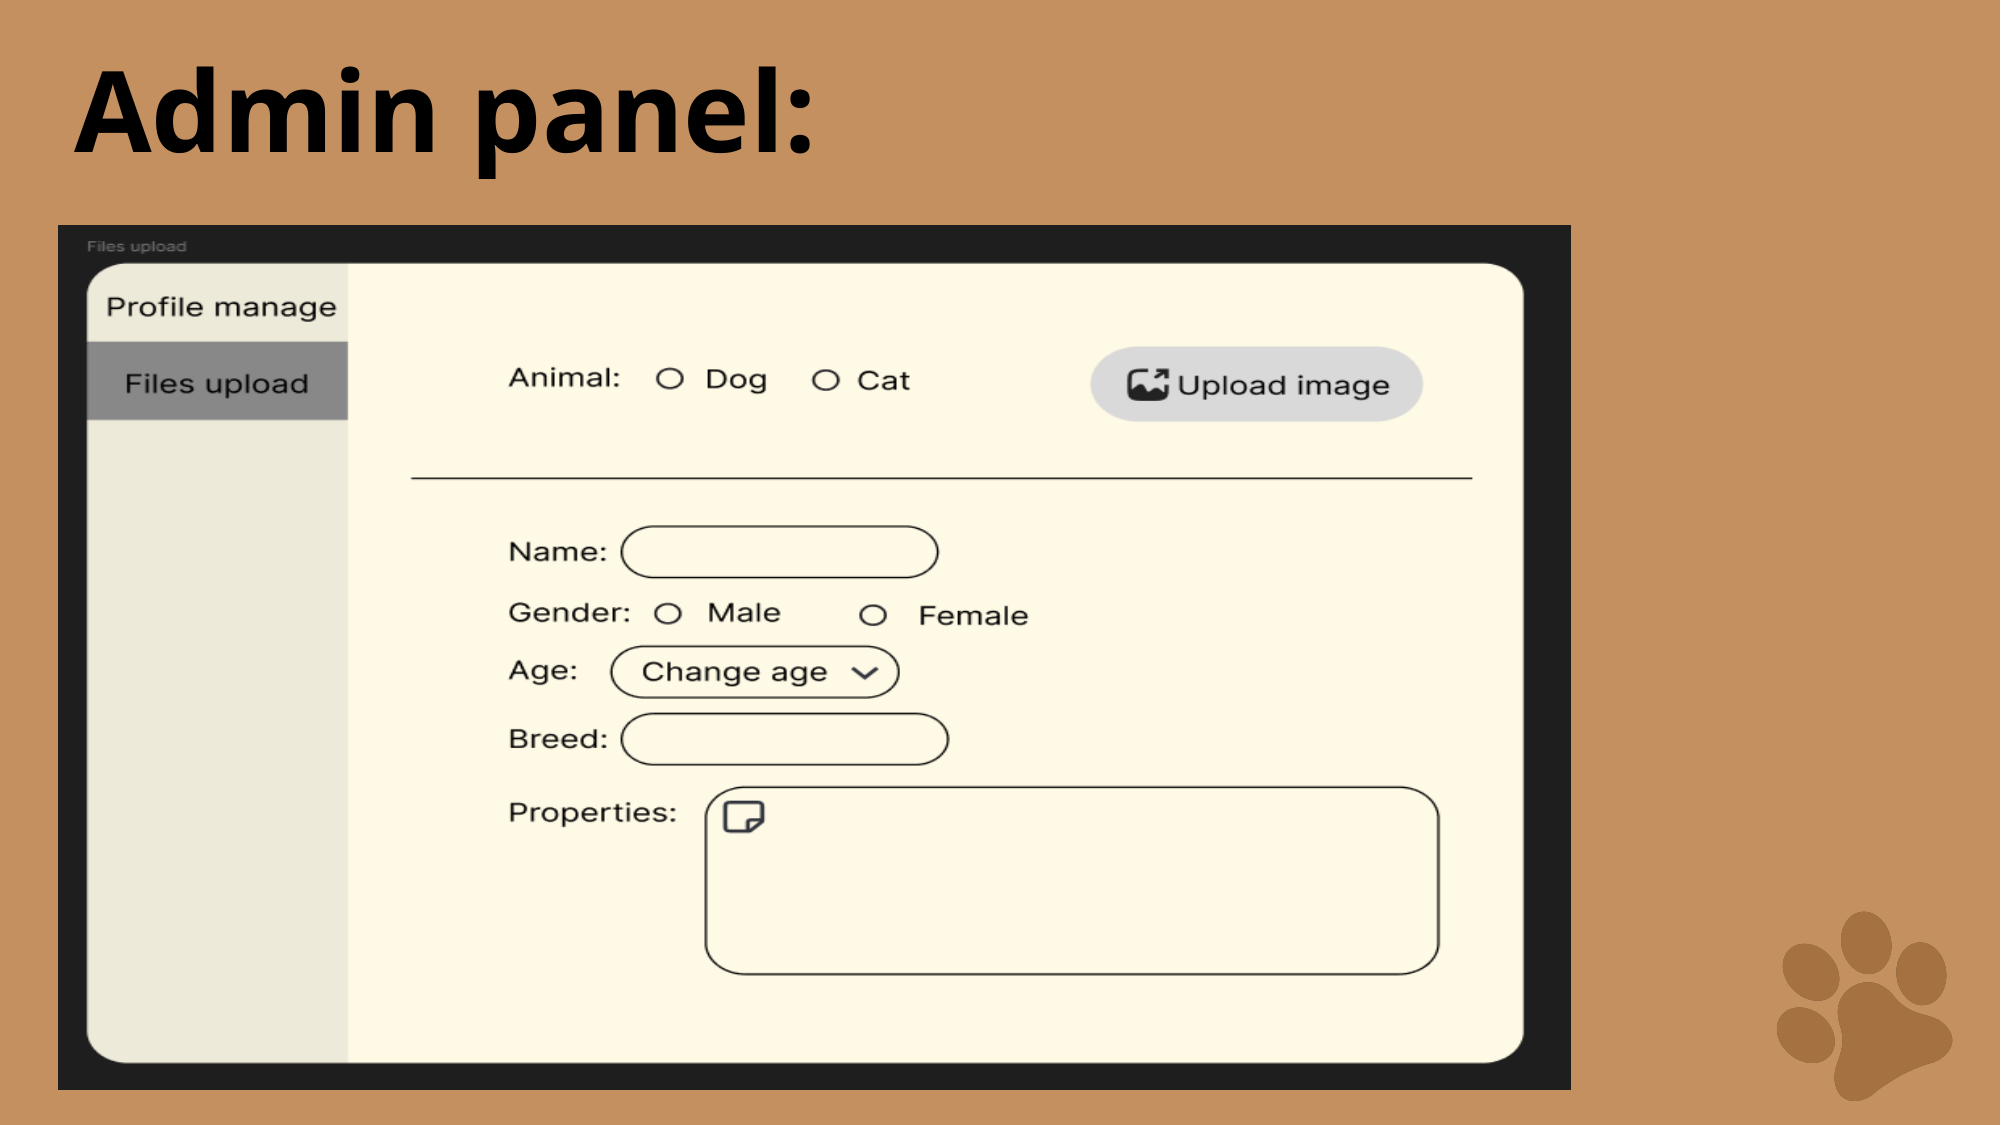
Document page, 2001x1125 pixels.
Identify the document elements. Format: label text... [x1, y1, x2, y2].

title Admin panel: [59, 6, 1785, 225]
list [58, 225, 1571, 1090]
picture [1741, 882, 1987, 1125]
